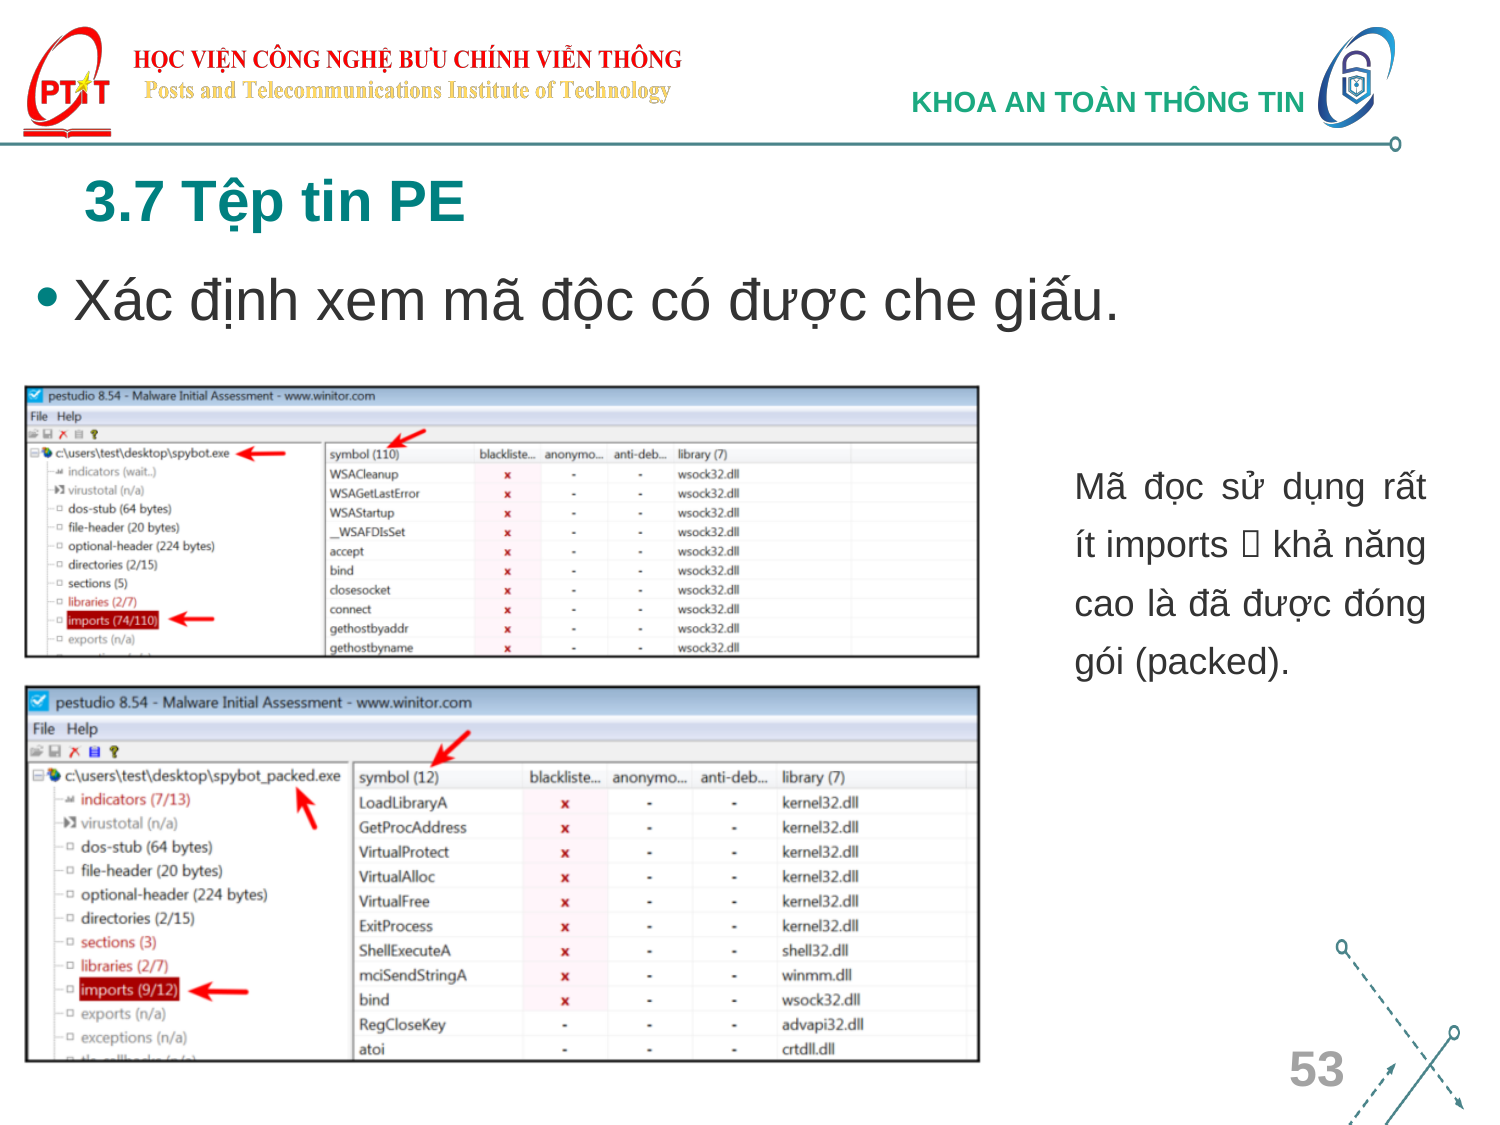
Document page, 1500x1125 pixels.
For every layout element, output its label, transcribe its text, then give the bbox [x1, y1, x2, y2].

title 3.7 Tệp tin PE [69, 163, 1307, 233]
list Xác định xem mã độc có được che giấu. [20, 233, 1457, 1093]
picture [0, 18, 695, 147]
picture [22, 381, 985, 664]
picture [1318, 27, 1395, 128]
picture [22, 682, 984, 1068]
text_box Mã đọc sử dụng rất ít imports  khả năng cao là đã được đóng gói (packed). [1059, 440, 1442, 875]
